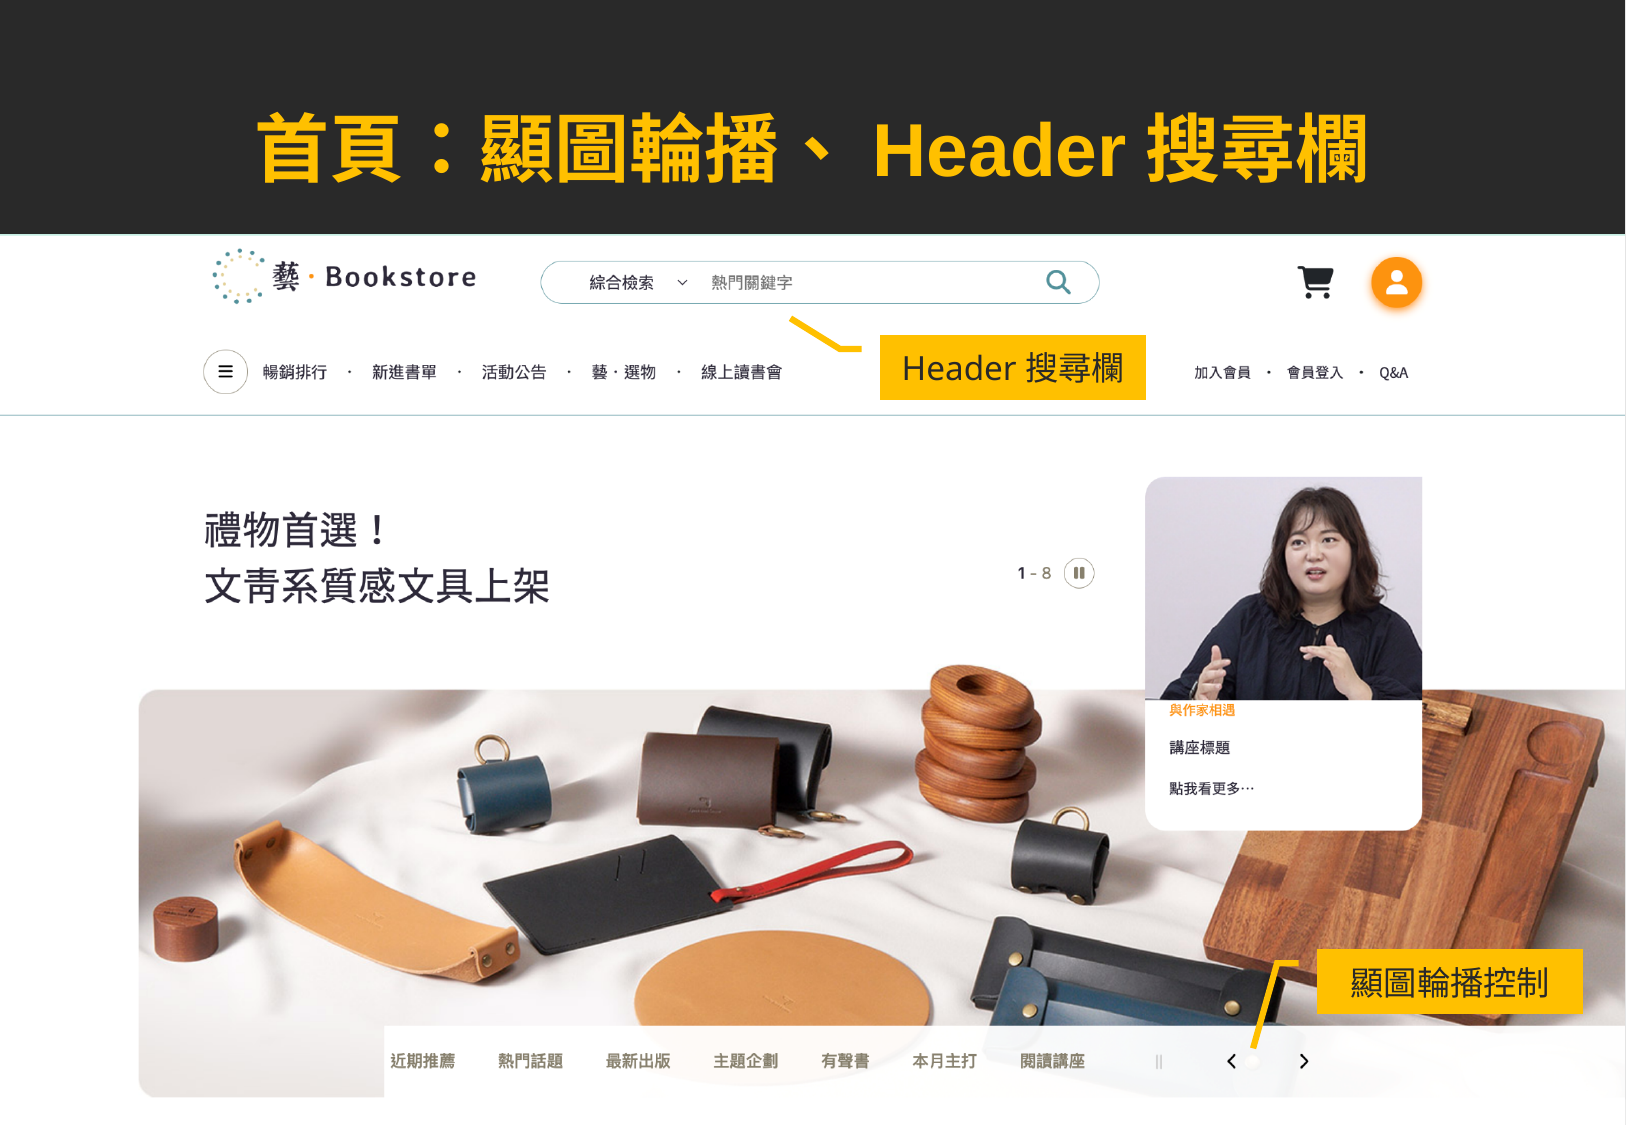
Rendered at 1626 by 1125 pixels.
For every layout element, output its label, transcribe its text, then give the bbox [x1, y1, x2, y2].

text_box 首頁：顯圖輪播、Header搜尋欄 [103, 89, 1522, 204]
picture [0, 0, 1626, 1125]
